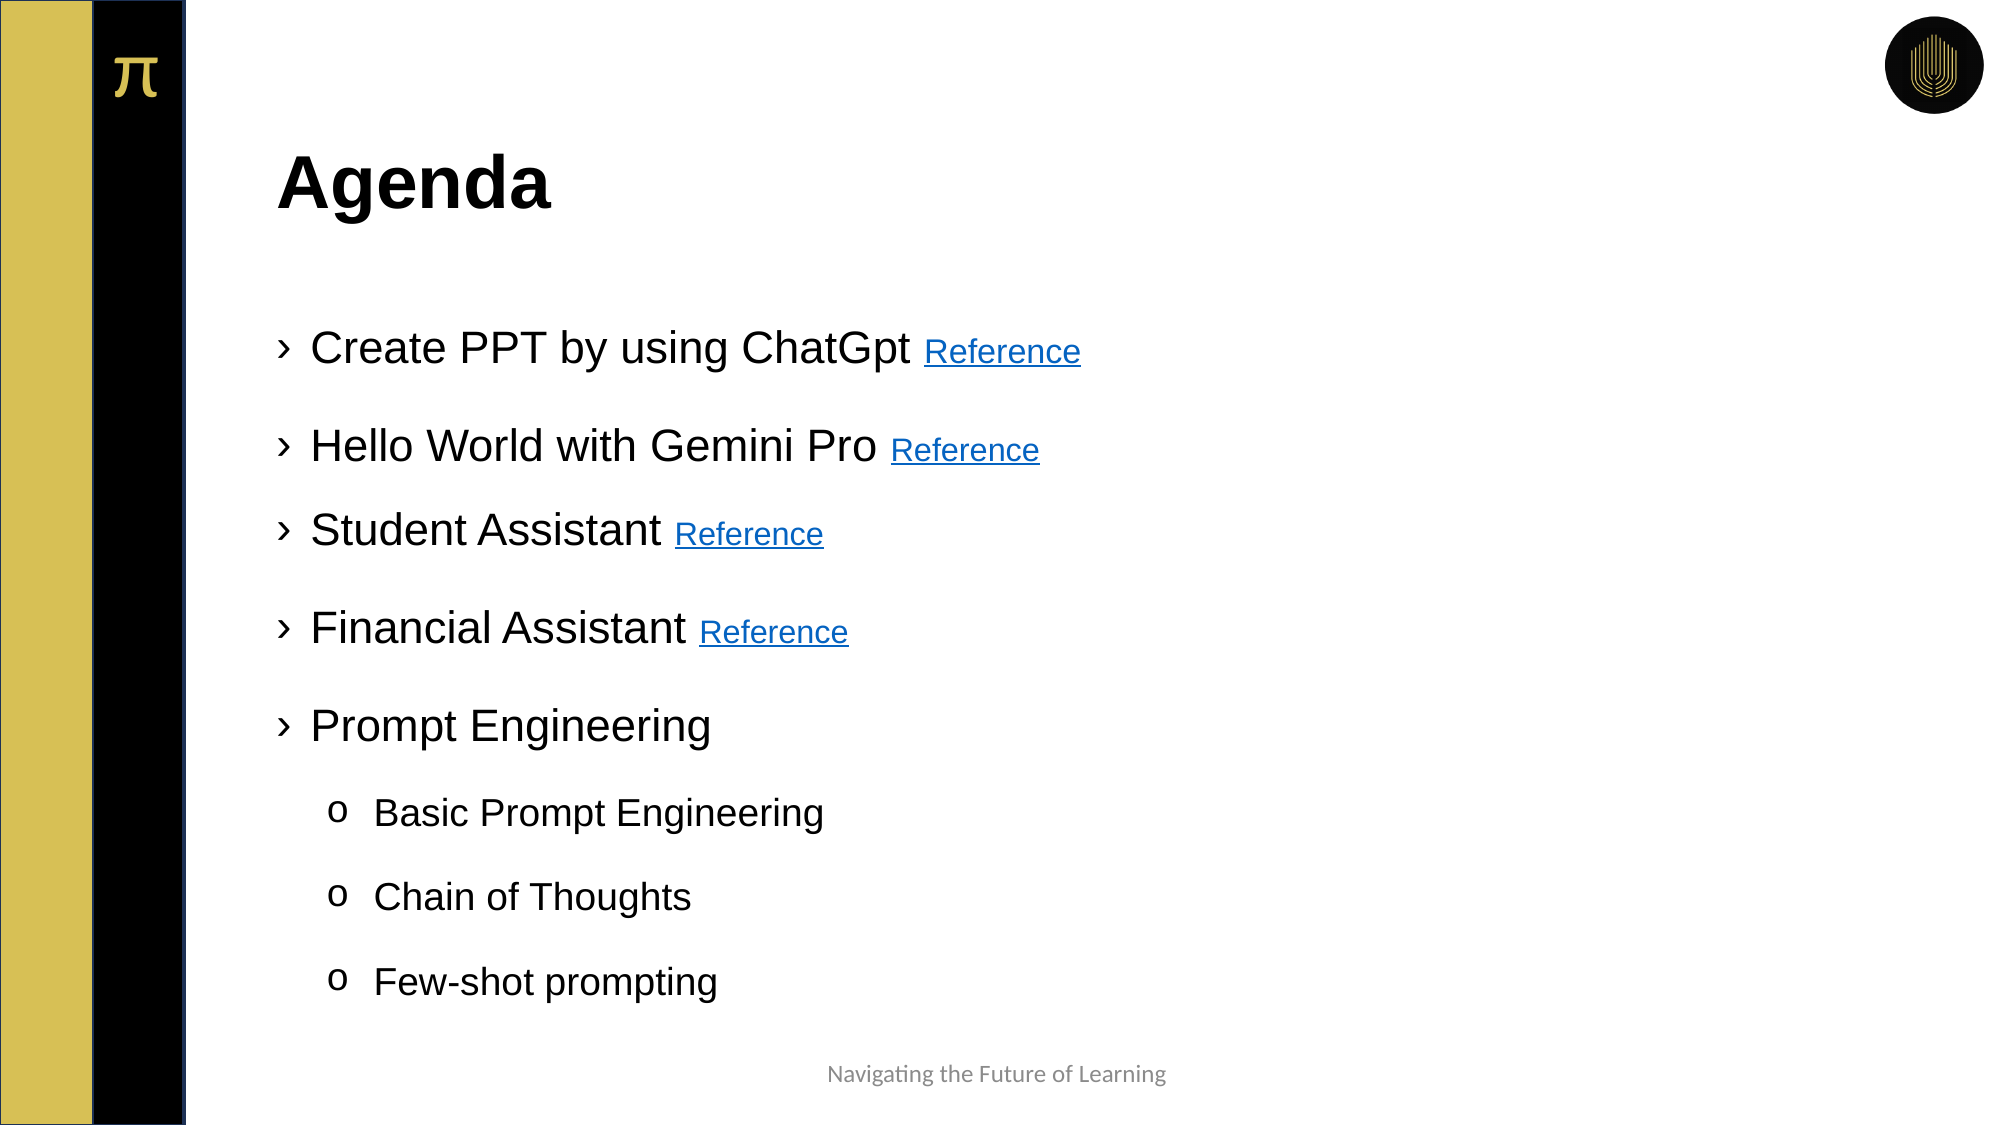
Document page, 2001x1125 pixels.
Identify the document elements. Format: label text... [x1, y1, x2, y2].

text_box [92, 0, 184, 1125]
text_box [0, 0, 92, 1125]
text_box Create PPT by using ChatGpt Reference Hello World with Gemini Pro Reference Student Assistant Reference Financial Assistant Reference Prompt Engineering Basic Prompt Engineering Chain of Thoughts Few-shot prompting [261, 262, 1867, 1013]
picture [1837, 0, 2000, 164]
footer Navigating the Future of Learning [662, 1042, 1338, 1103]
text_box π [98, 7, 172, 122]
text_box Agenda [261, 29, 1867, 233]
